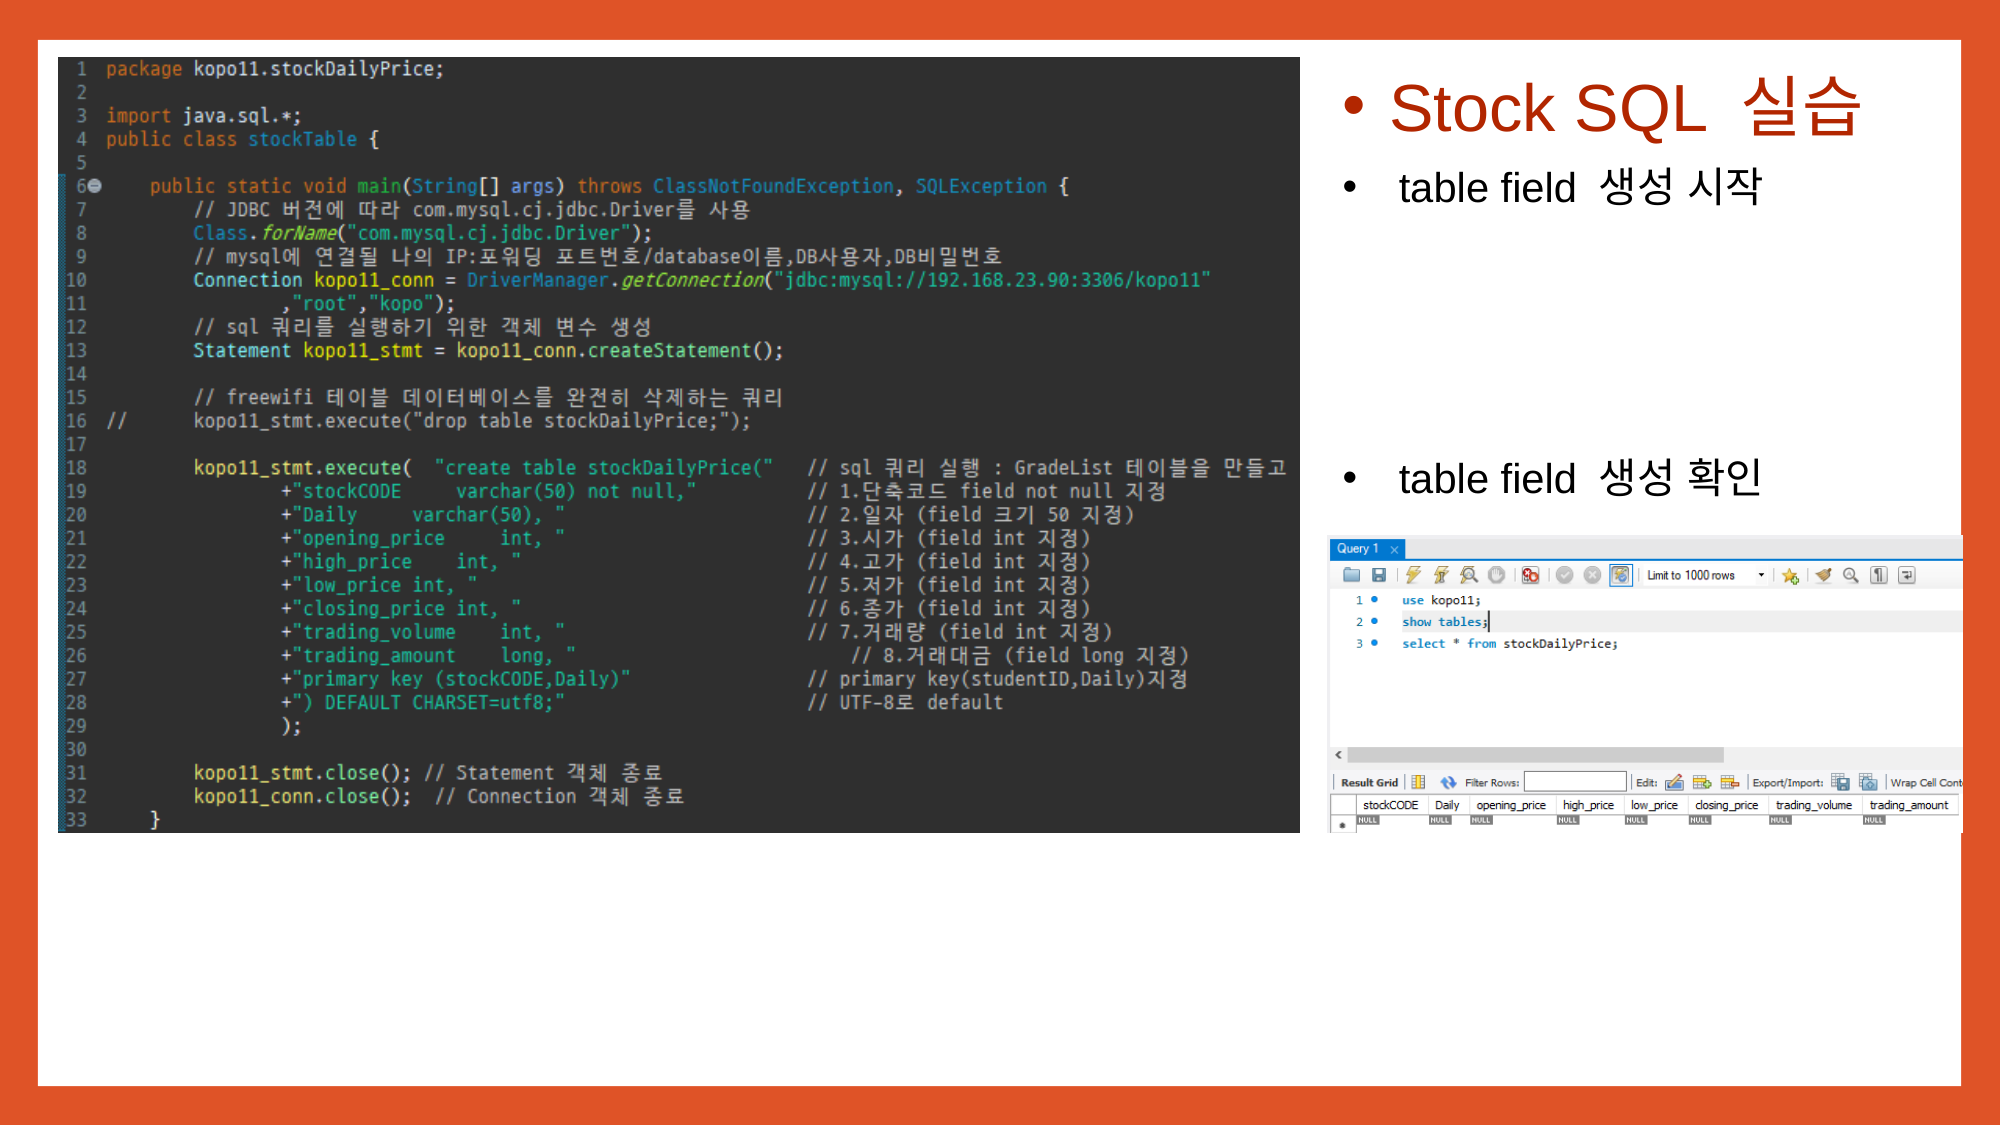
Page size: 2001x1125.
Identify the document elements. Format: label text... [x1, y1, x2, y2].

picture [58, 56, 1301, 833]
text_box table field 생성 확인 [1327, 444, 2000, 510]
picture [1327, 535, 1964, 833]
text_box table field 생성 시작 [1327, 153, 2000, 218]
text_box Stock SQL 실습 [1327, 57, 1967, 152]
